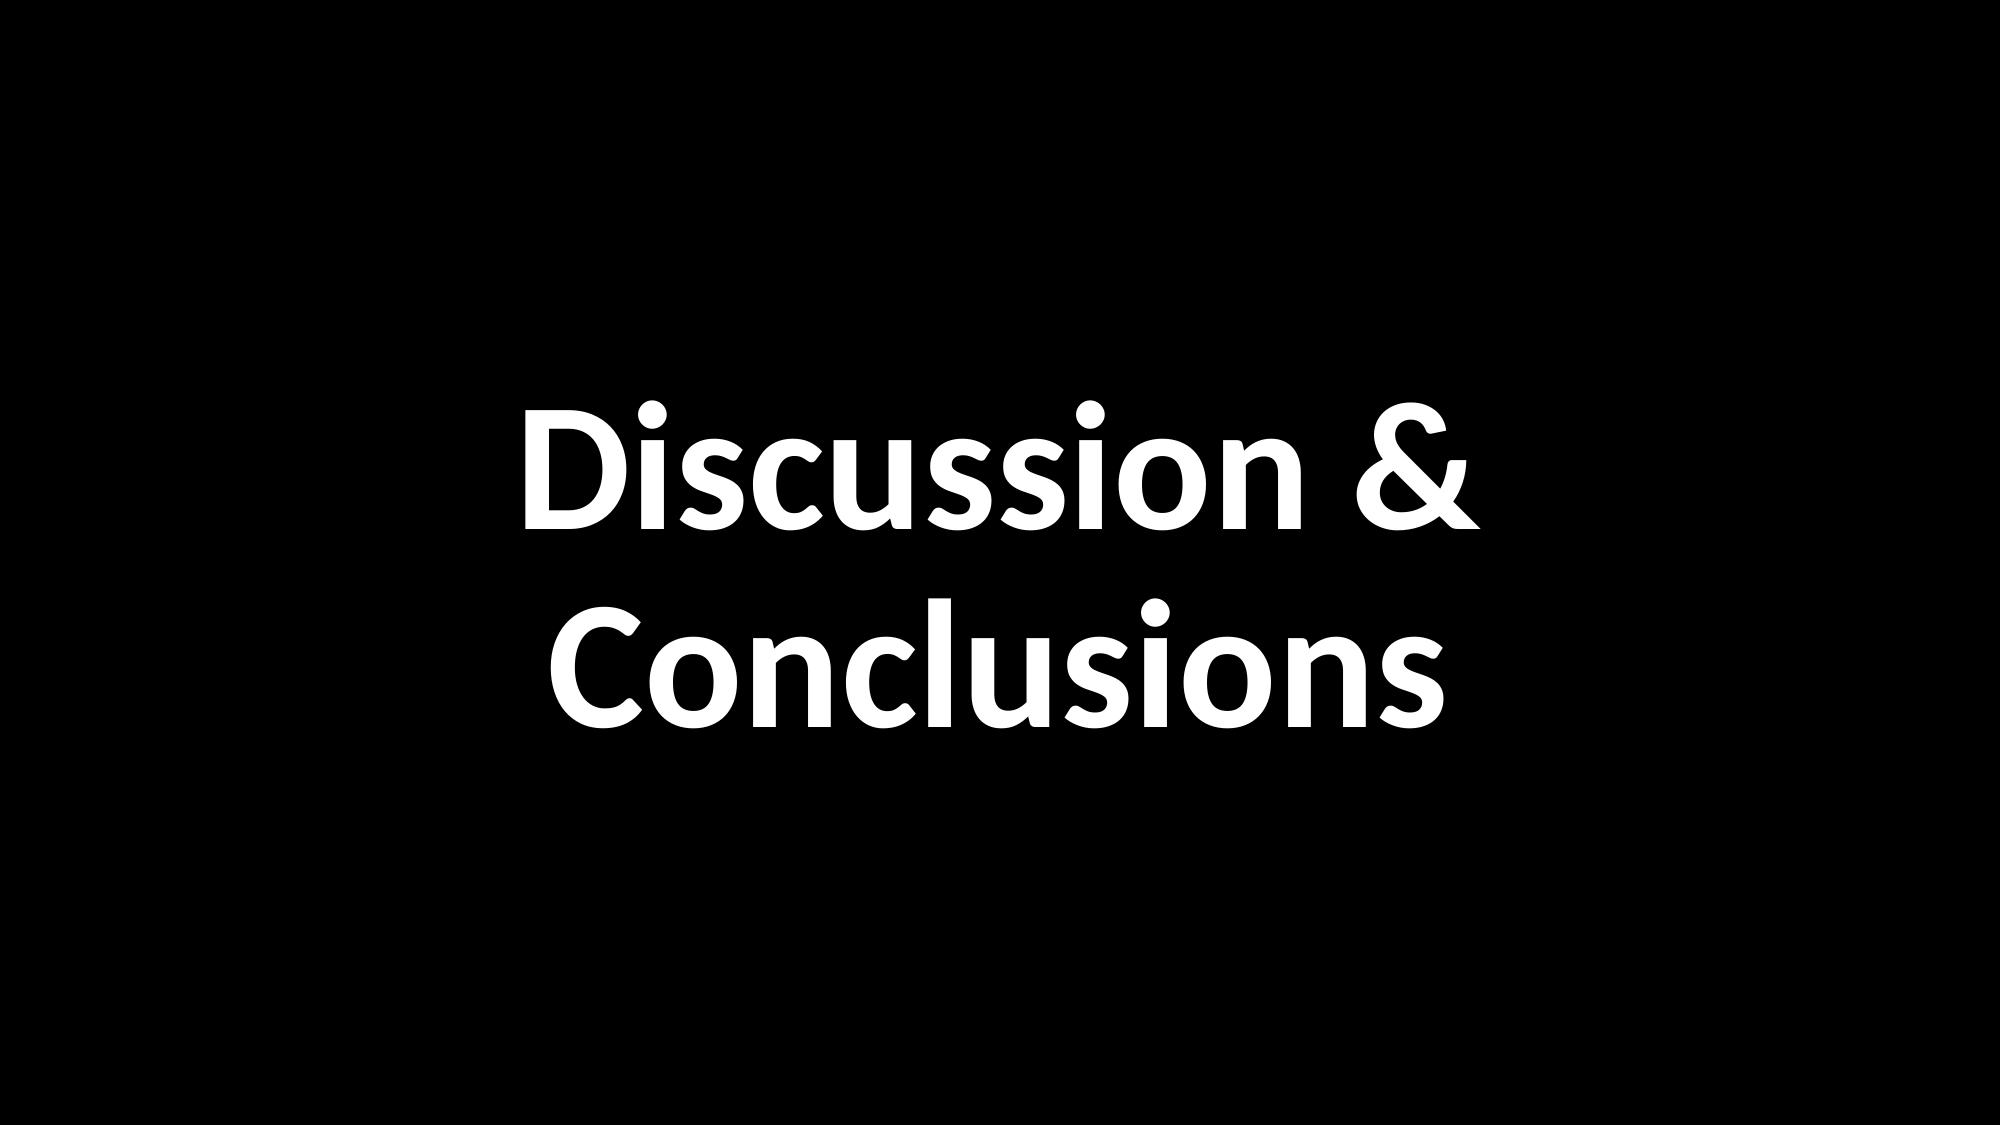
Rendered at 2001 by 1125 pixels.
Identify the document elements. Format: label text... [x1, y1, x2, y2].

subtitle Discussion & Conclusions [112, 364, 1885, 1032]
